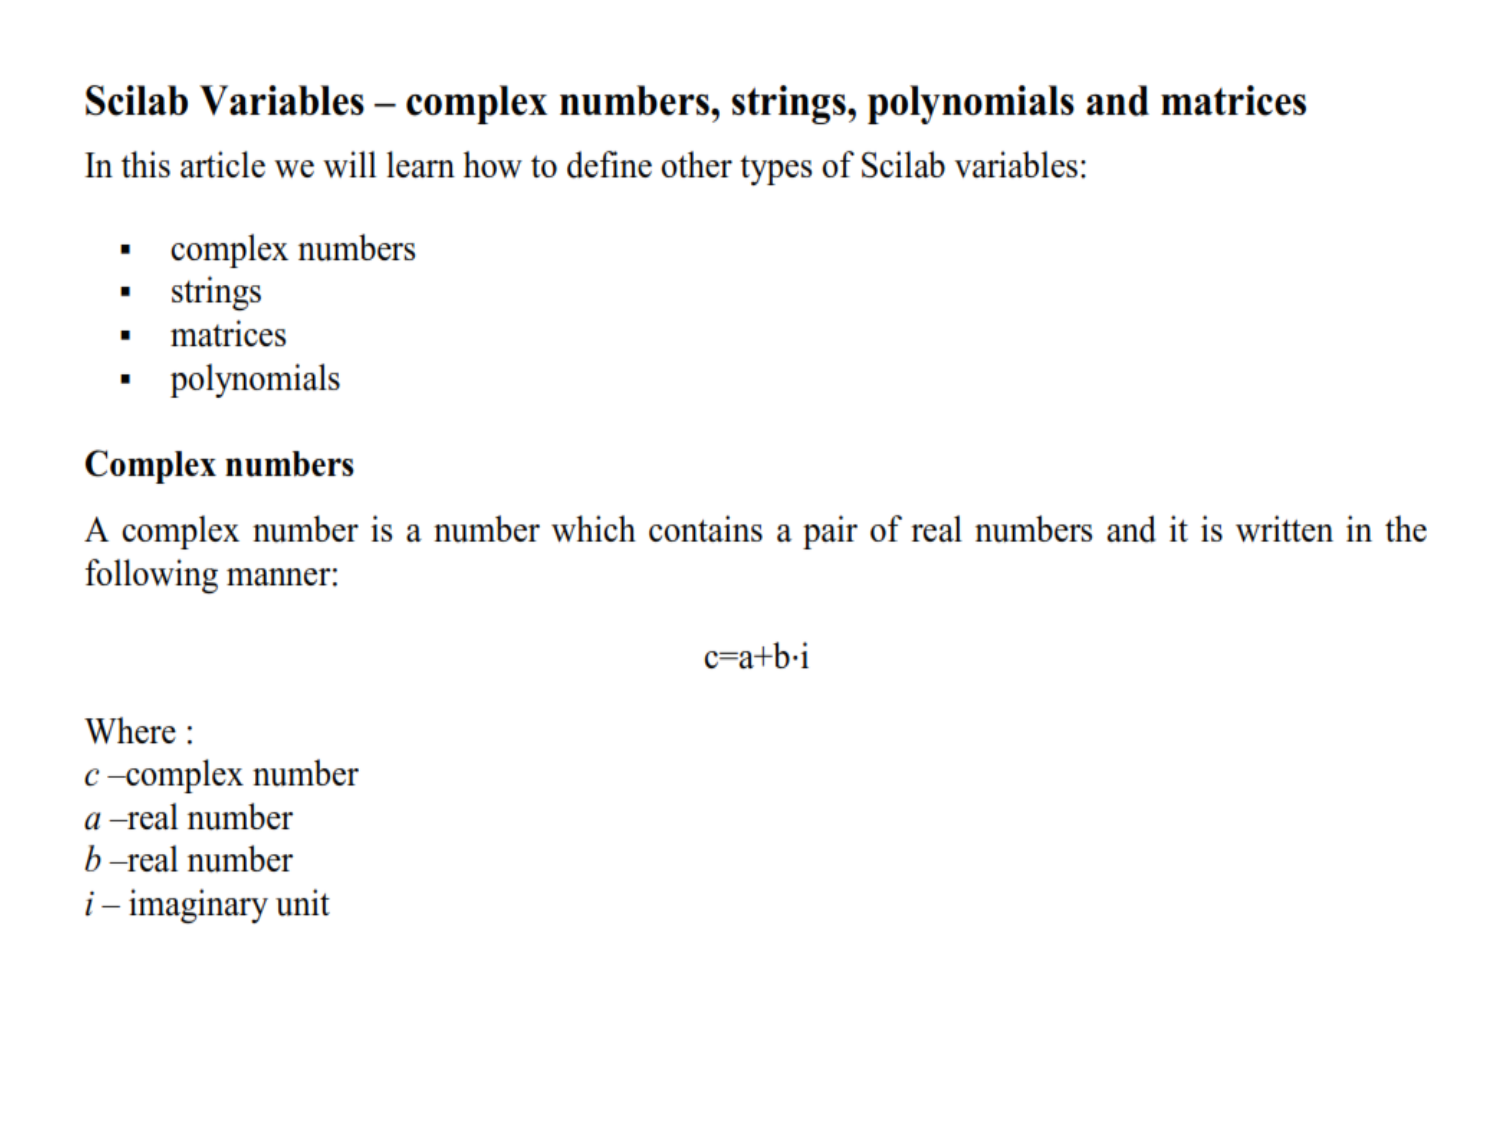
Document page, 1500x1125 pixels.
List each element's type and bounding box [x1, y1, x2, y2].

picture [37, 62, 1451, 1051]
